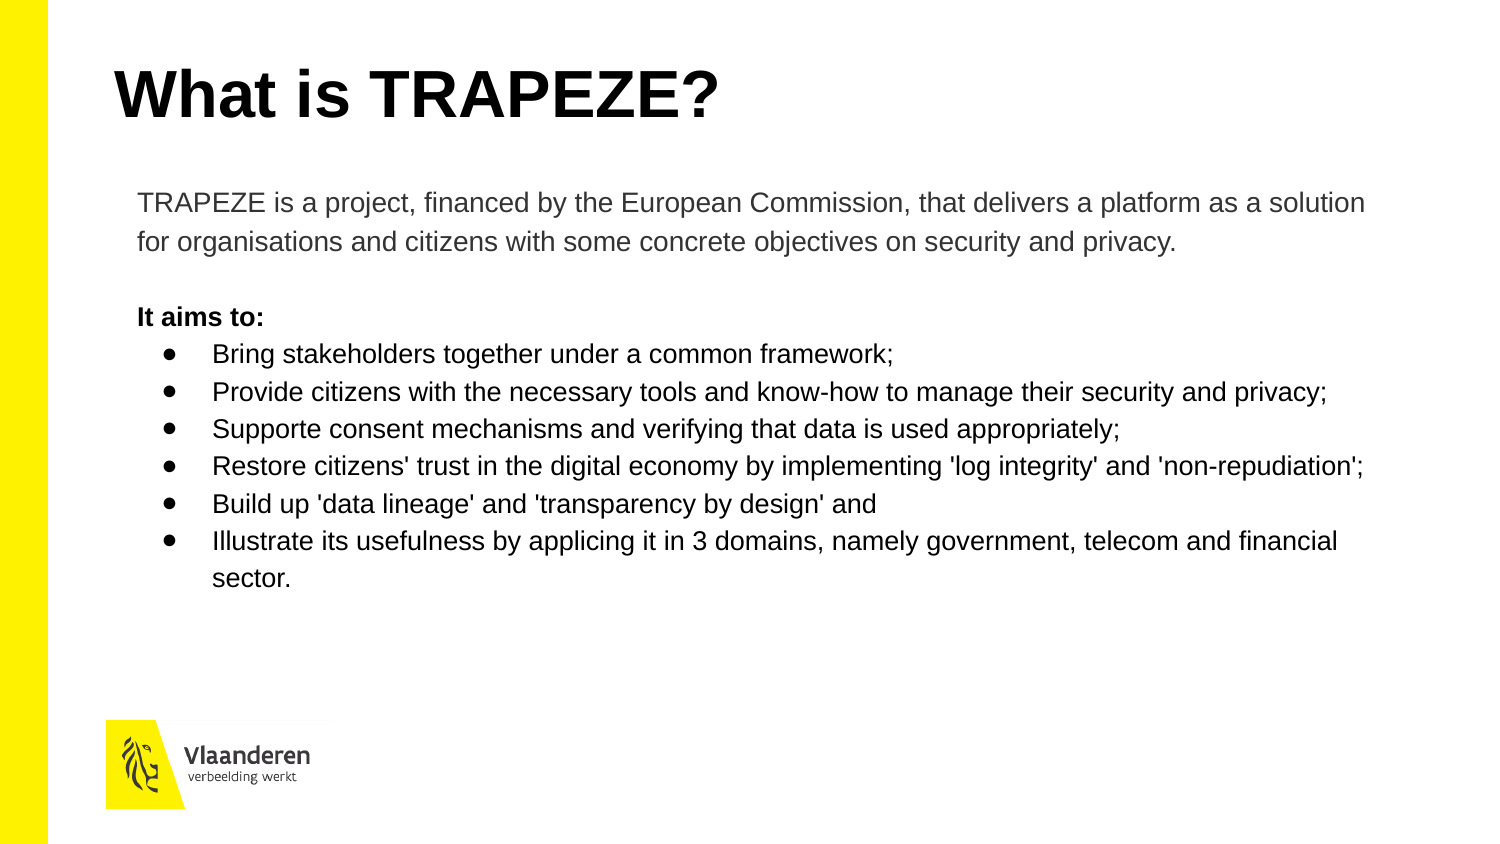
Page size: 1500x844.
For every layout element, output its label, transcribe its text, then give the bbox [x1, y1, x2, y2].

text_box What is TRAPEZE? [103, 44, 1397, 167]
text_box TRAPEZE is a project, financed by the European Commission, that delivers a platform as a solution for organisations and citizens with some concrete objectives on security and privacy. It aims to: Bring stakeholders together under a common framework; Provide citizens with the necessary tools and know-how to manage their security and privacy; Supporte consent mechanisms and verifying that data is used appropriately; Restore citizens' trust in the digital economy by implementing 'log integrity' and 'non-repudiation'; Build up 'data lineage' and 'transparency by design' and Illustrate its usefulness by applicing it in 3 domains, namely government, telecom and financial sector. [122, 164, 1397, 609]
picture [106, 720, 333, 809]
